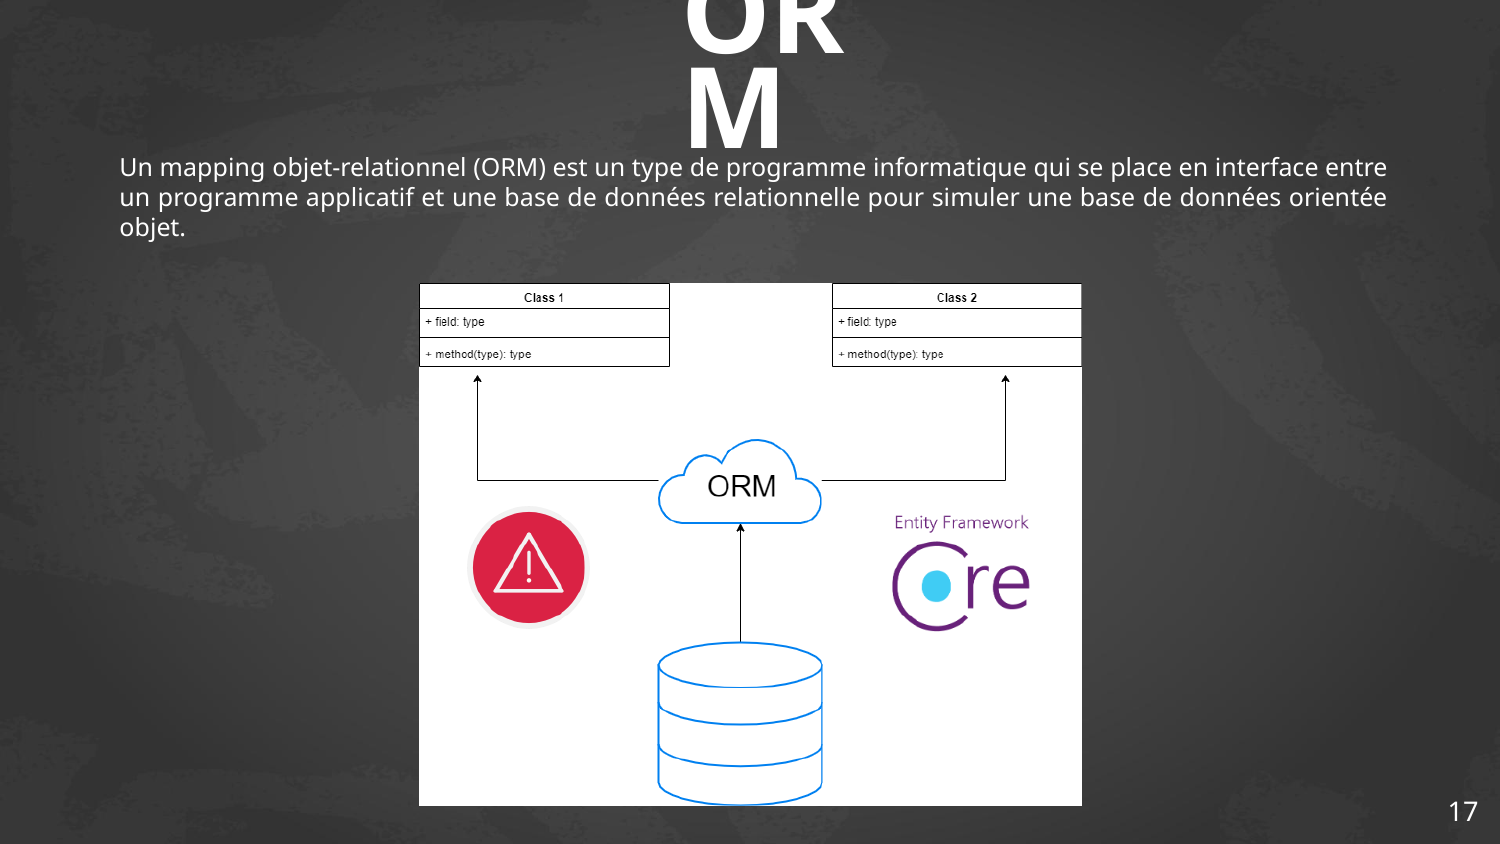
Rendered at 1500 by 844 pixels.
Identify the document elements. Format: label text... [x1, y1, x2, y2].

slide_number ‹#› [1403, 779, 1494, 844]
picture [0, 0, 1500, 844]
title ORM [666, 33, 885, 112]
text_box Un mapping objet-relationnel (ORM) est un type de programme informatique qui se place en interface entre un programme applicatif et une base de données relationnelle pour simuler une base de données orientée objet. [104, 136, 1405, 257]
